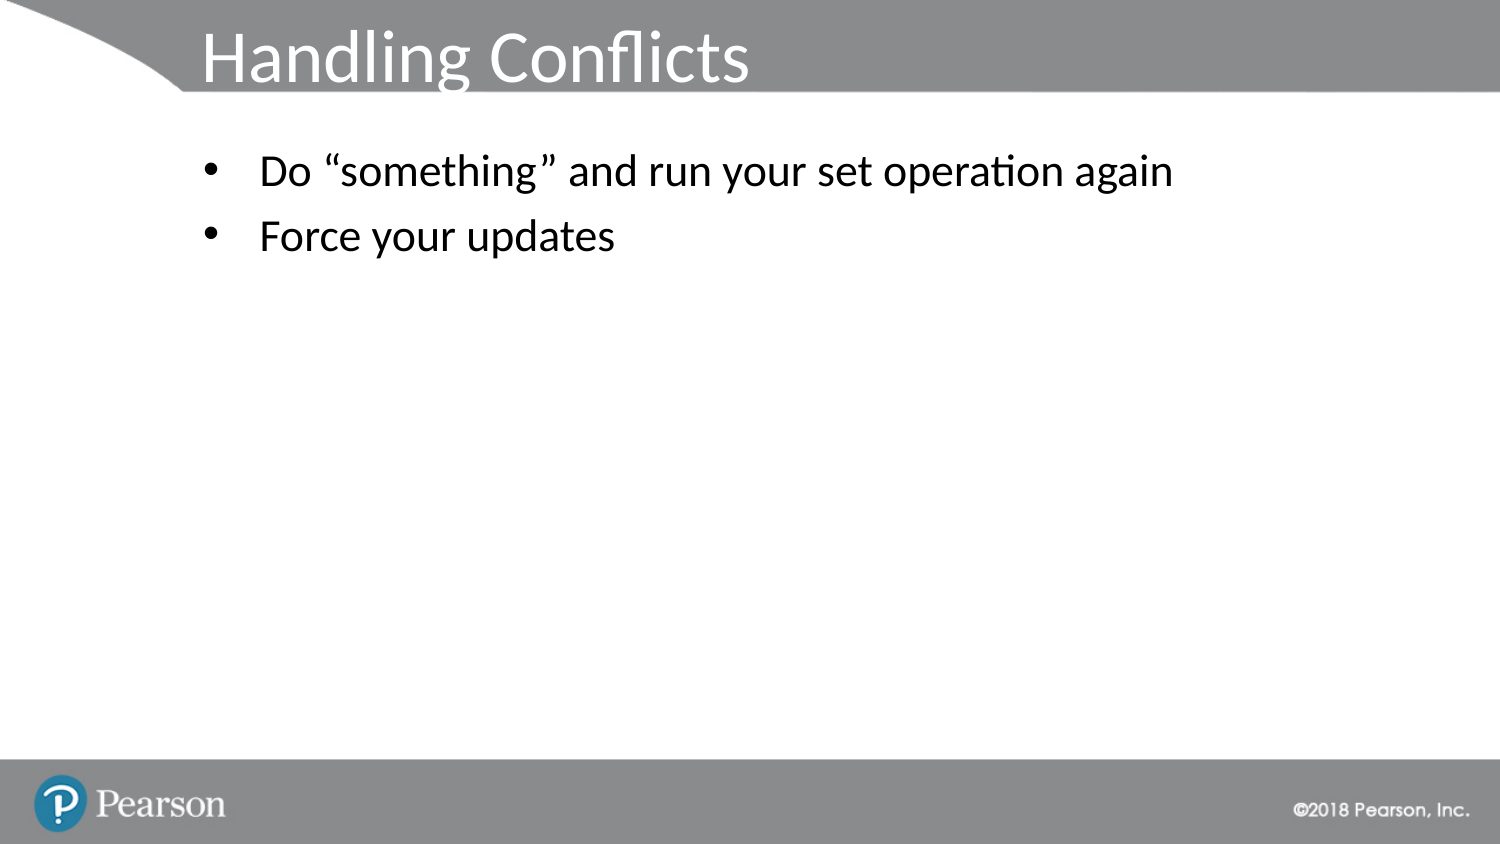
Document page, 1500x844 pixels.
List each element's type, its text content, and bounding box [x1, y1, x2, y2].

title Handling Conflicts [186, 0, 1425, 92]
picture [0, 0, 1500, 844]
list Do “something” and run your set operation again Force your updates [188, 133, 1425, 716]
